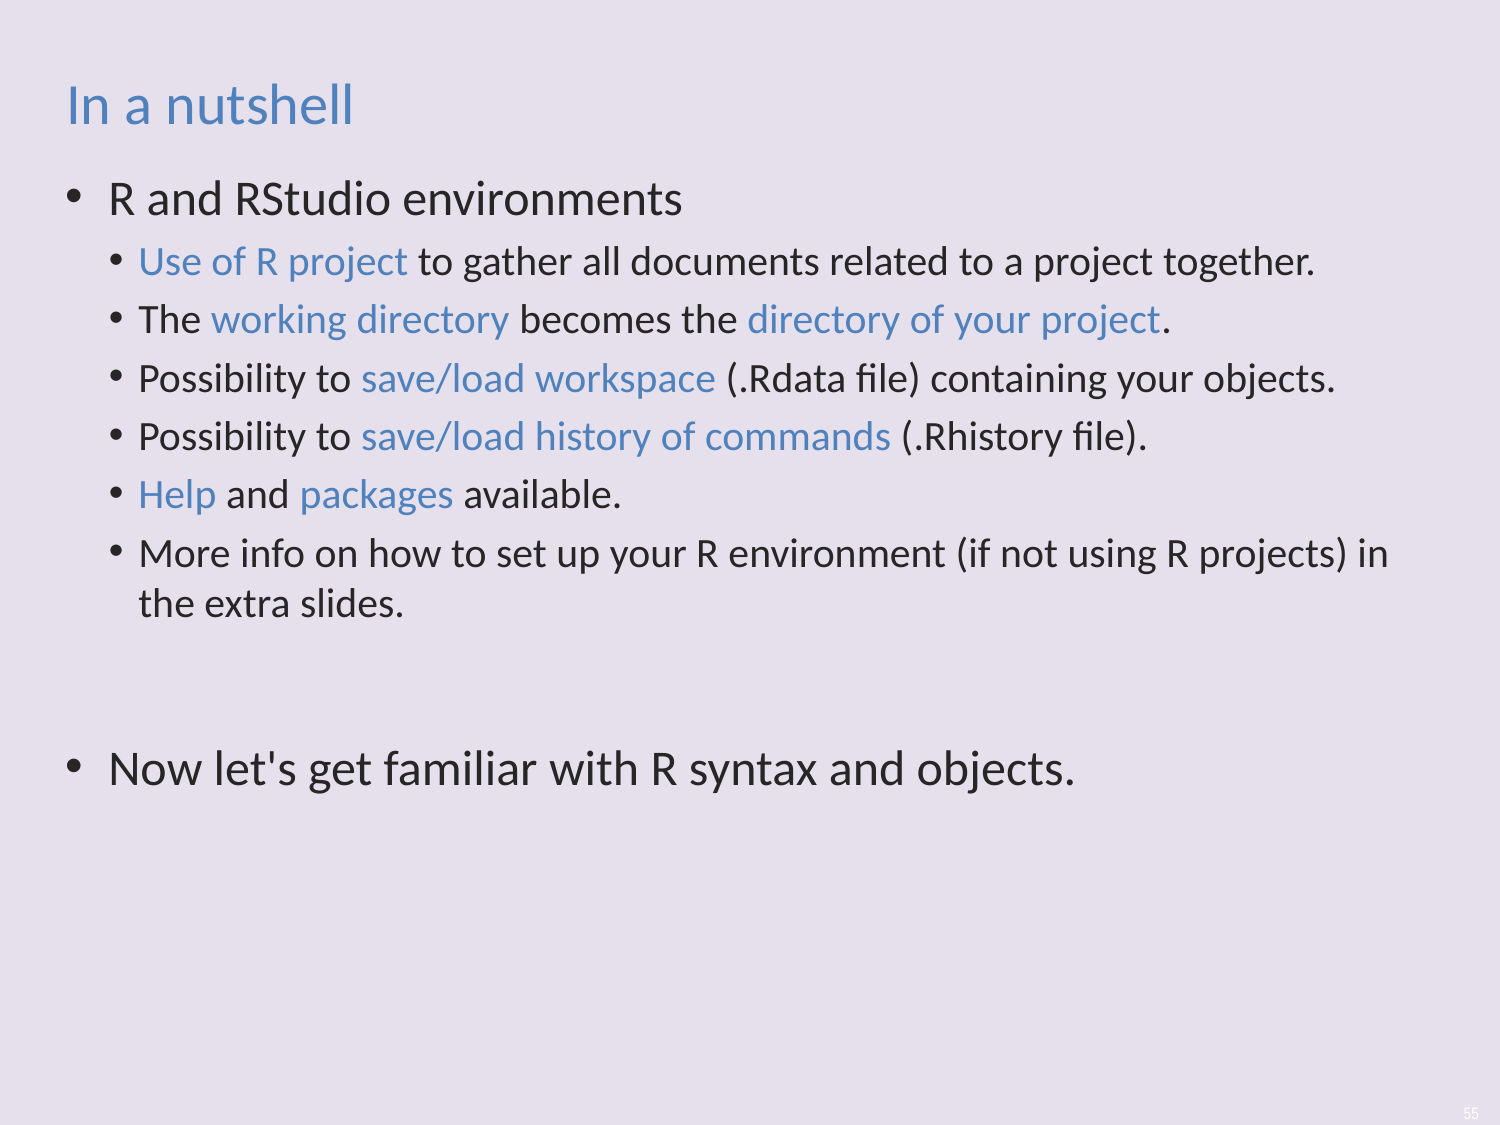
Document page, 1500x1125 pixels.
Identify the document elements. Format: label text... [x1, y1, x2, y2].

text_box R and RStudio environments Use of R project to gather all documents related to a project together. The working directory becomes the directory of your project. Possibility to save/load workspace (.Rdata file) containing your objects. Possibility to save/load history of commands (.Rhistory file). Help and packages available. More info on how to set up your R environment (if not using R projects) in the extra slides. Now let's get familiar with R syntax and objects. [64, 165, 1435, 1070]
text_box [42, 35, 1460, 1083]
text_box In a nutshell [42, 35, 1345, 137]
